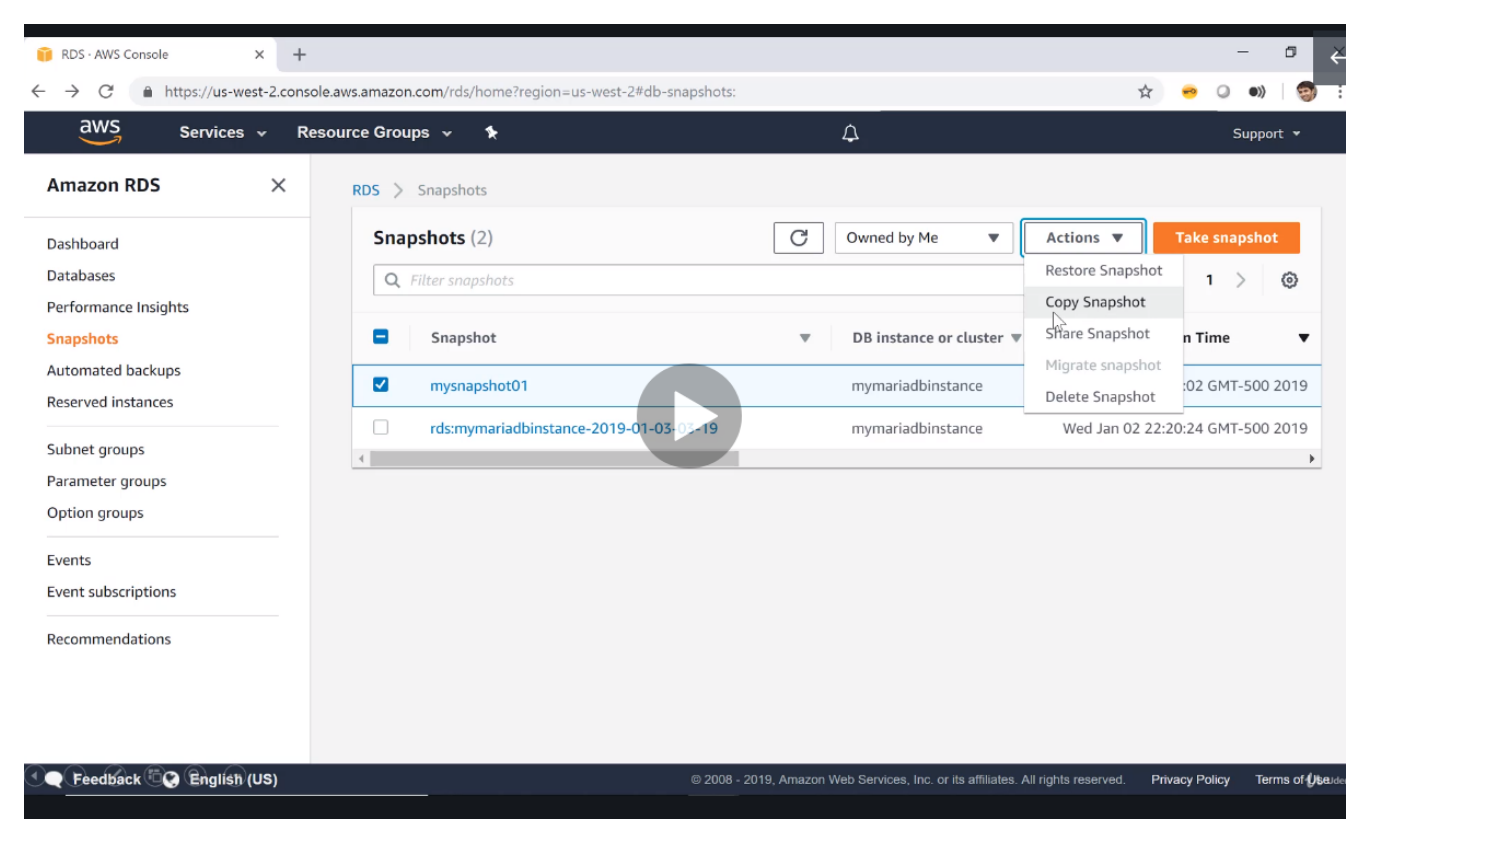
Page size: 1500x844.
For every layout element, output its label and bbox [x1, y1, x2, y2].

picture [24, 24, 1346, 819]
